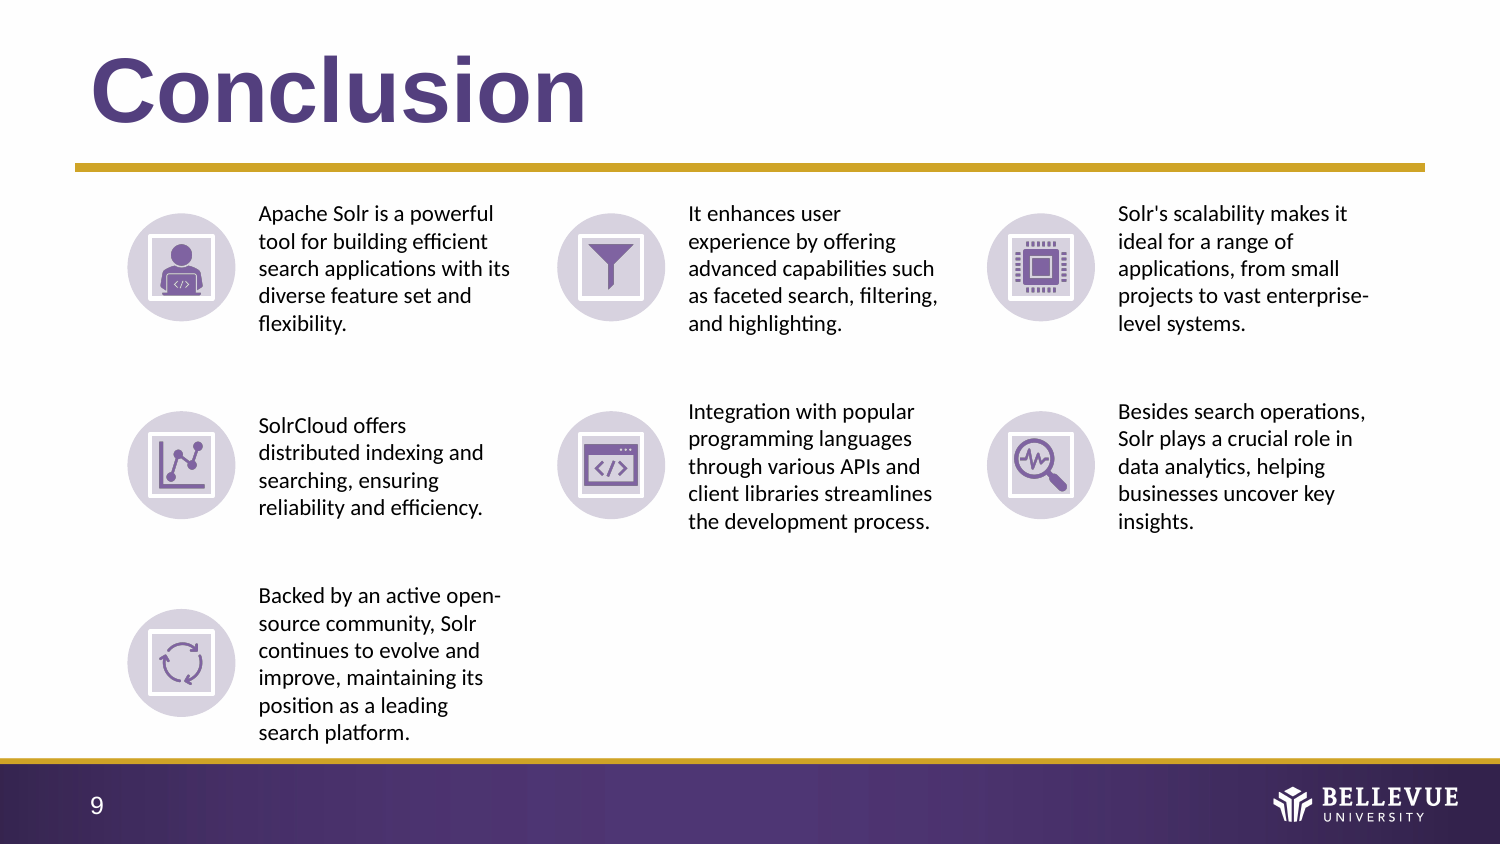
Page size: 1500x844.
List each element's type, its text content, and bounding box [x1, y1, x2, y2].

title Conclusion [75, 30, 1425, 150]
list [74, 200, 1426, 730]
picture [0, 0, 1500, 844]
